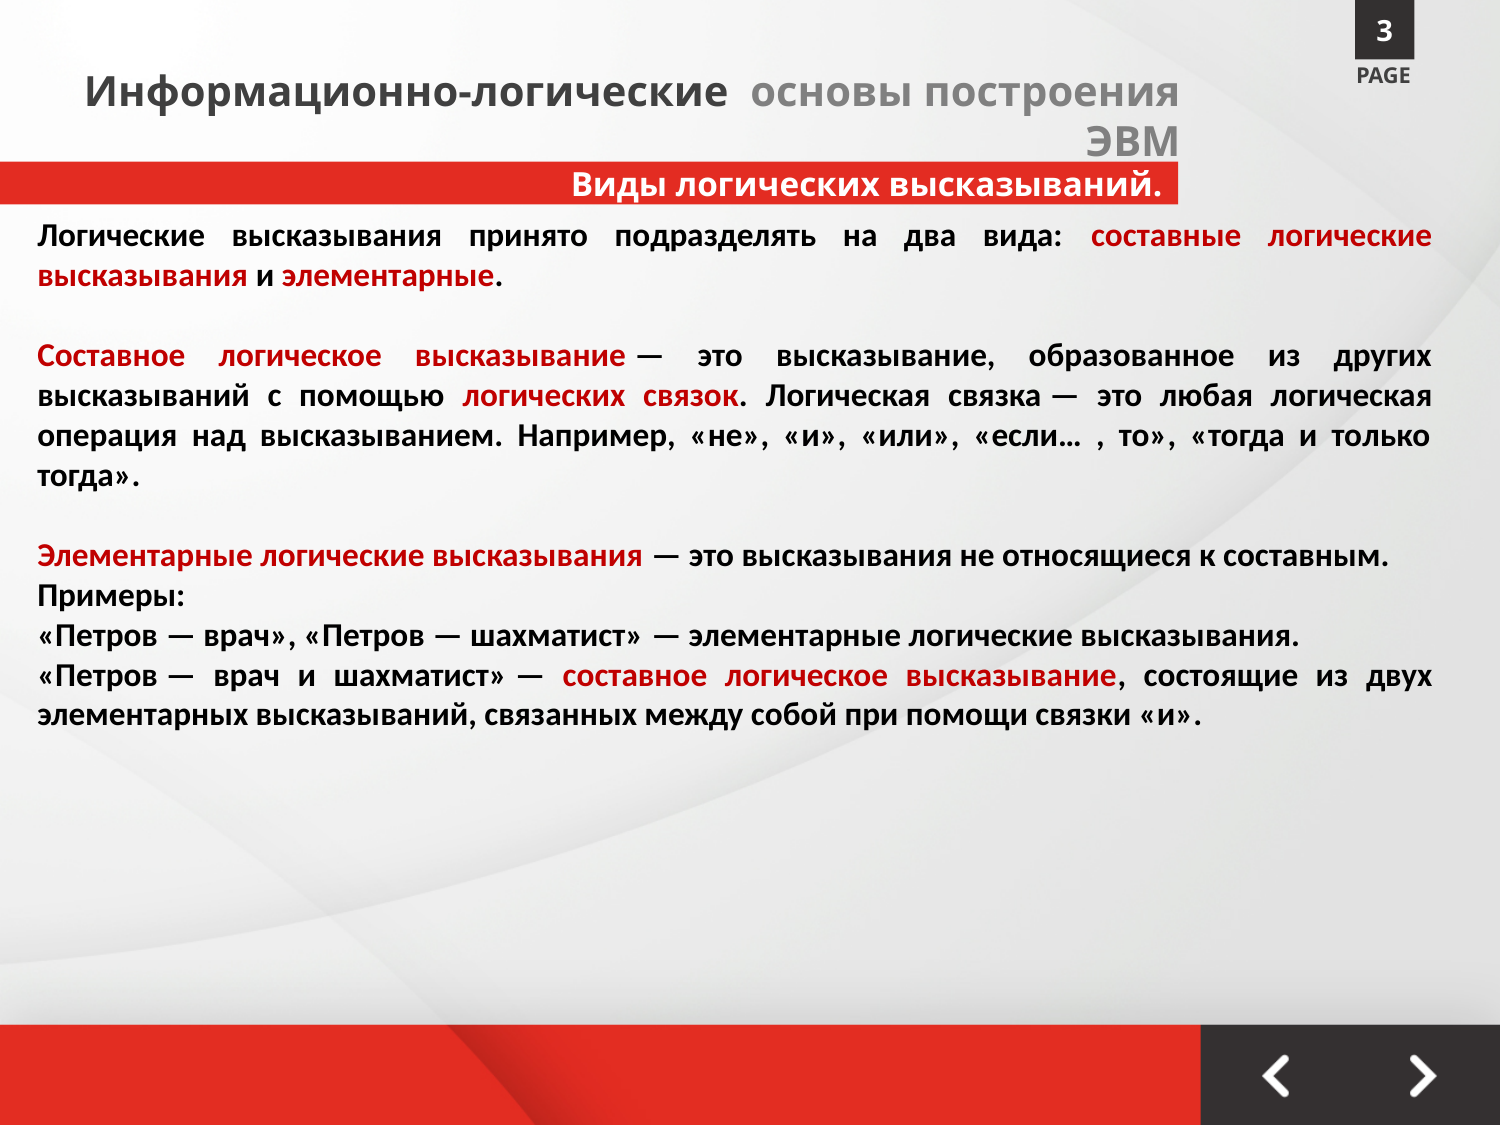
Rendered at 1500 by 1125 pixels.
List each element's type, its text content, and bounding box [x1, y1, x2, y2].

text_box 3 [1353, 0, 1417, 61]
text_box Логические высказывания принято подразделять на два вида: составные логические высказывания и элементарные. Составное логическое высказывание — это высказывание, образованное из других высказываний с помощью логических связок. Логическая связка — это любая логическая операция над высказыванием. Например, «не», «и», «или», «если… , то», «тогда и только тогда». Элементарные логические высказывания — это высказывания не относящиеся к составным. Примеры: «Петров — врач», «Петров — шахматист» — элементарные логические высказывания. «Петров — врач и шахматист» — составное логическое высказывание, состоящие из двух элементарных высказываний, связанных между собой при помощи связки «и». [22, 206, 1448, 740]
subtitle Виды логических высказываний. [0, 161, 1179, 205]
text_box PAGE [1341, 54, 1426, 96]
picture [0, 0, 1500, 1125]
text_box Информационно-логические основы построения ЭВМ [22, 57, 1196, 173]
